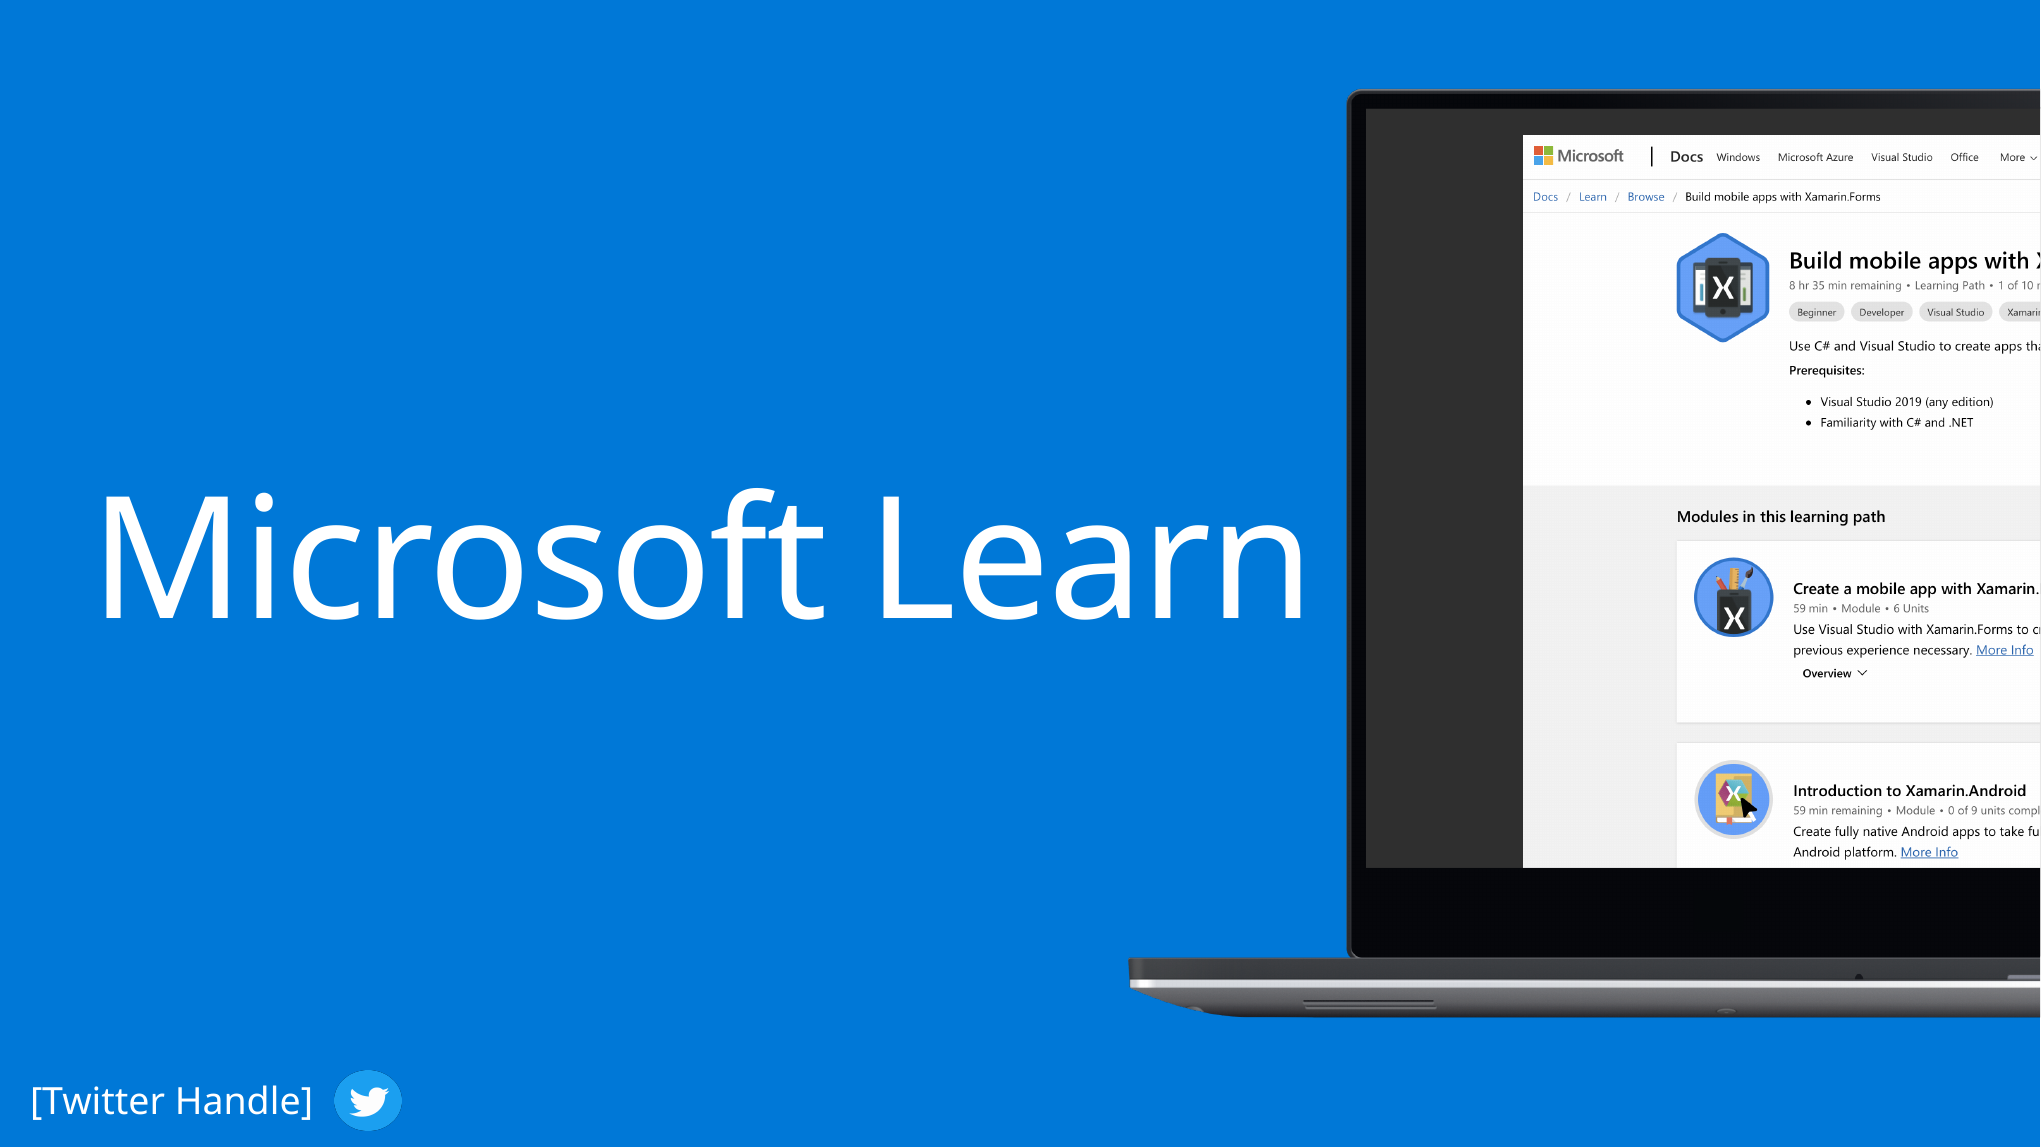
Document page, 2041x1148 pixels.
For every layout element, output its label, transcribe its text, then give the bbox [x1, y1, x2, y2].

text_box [1128, 63, 2041, 1036]
title Microsoft Learn [66, 456, 1128, 677]
picture [334, 1070, 402, 1131]
